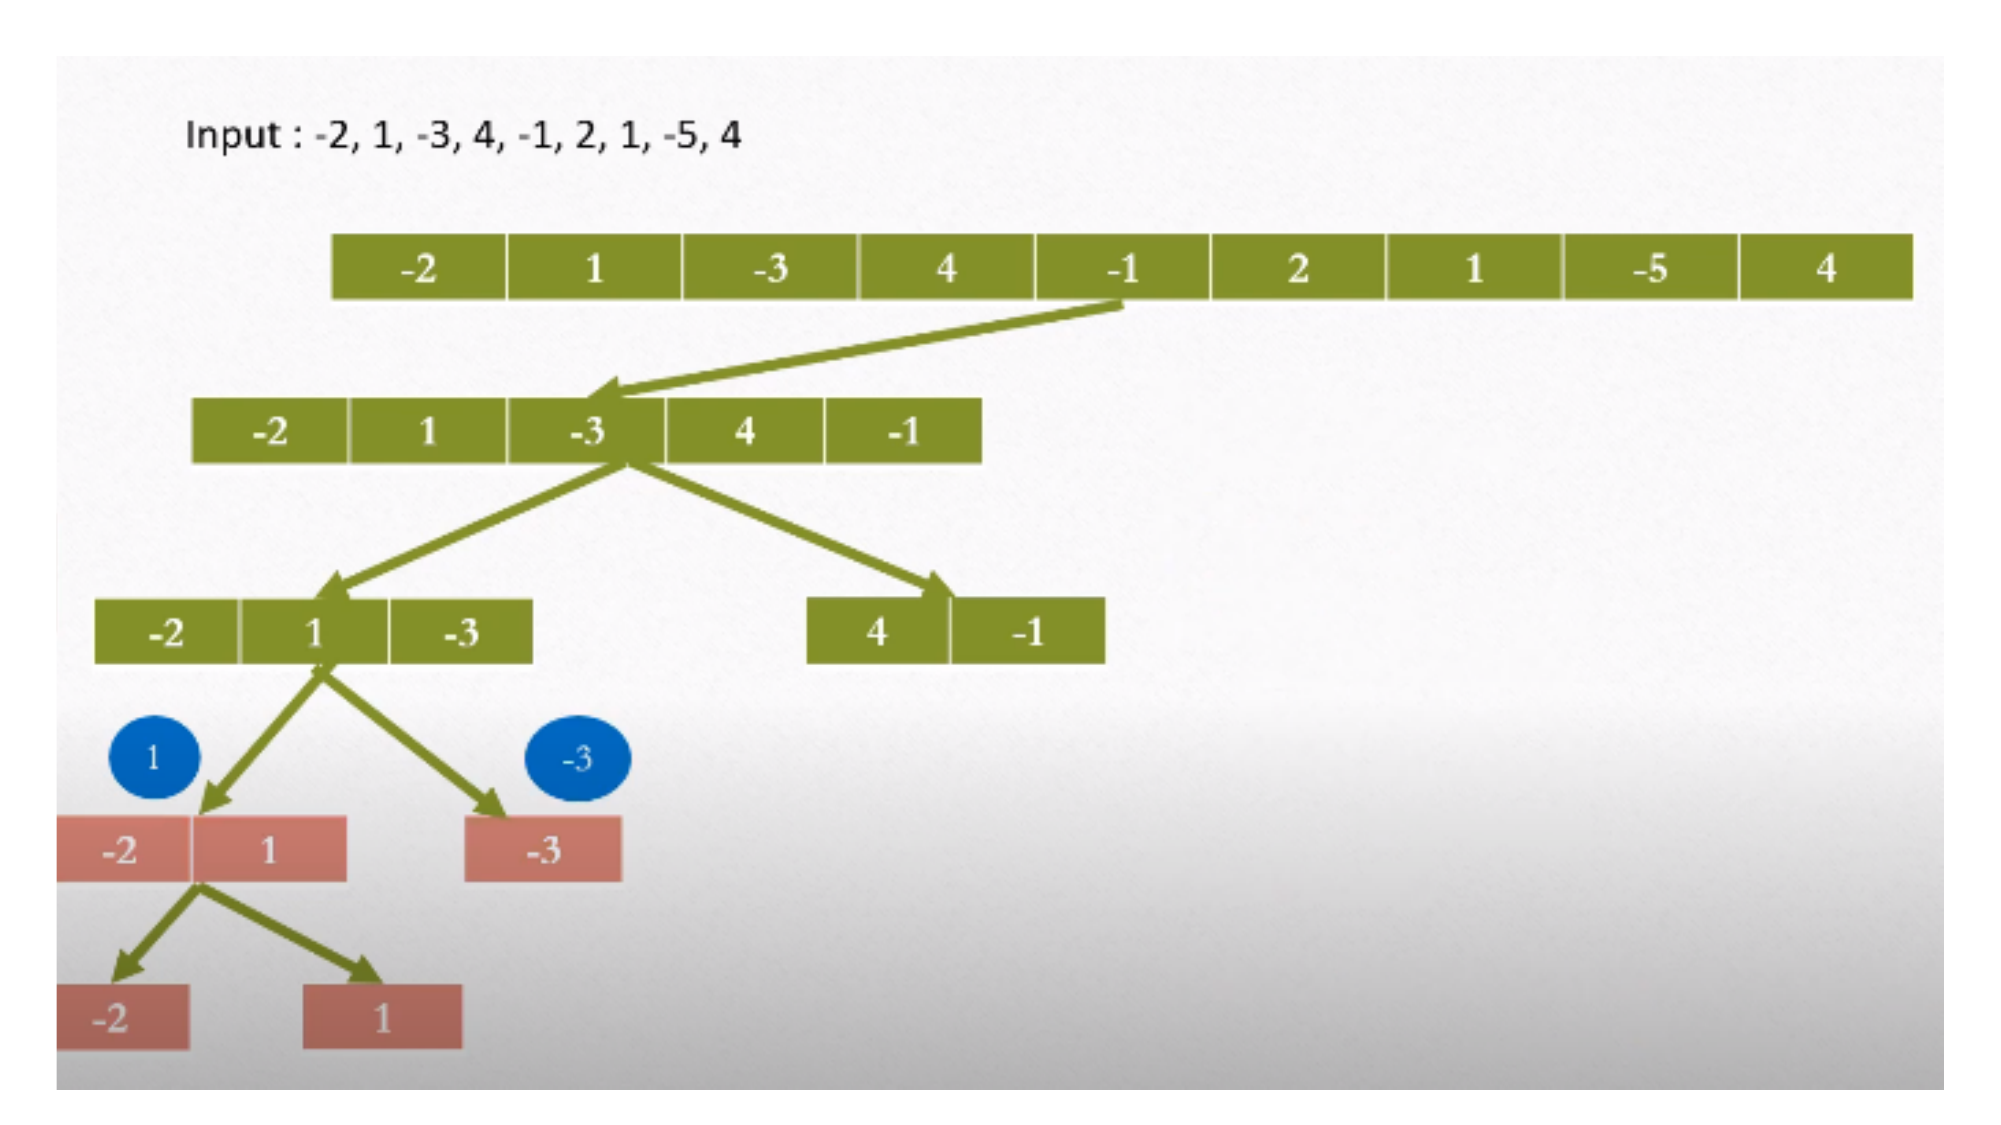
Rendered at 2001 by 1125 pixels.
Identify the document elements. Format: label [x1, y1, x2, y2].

picture [56, 56, 1944, 1090]
